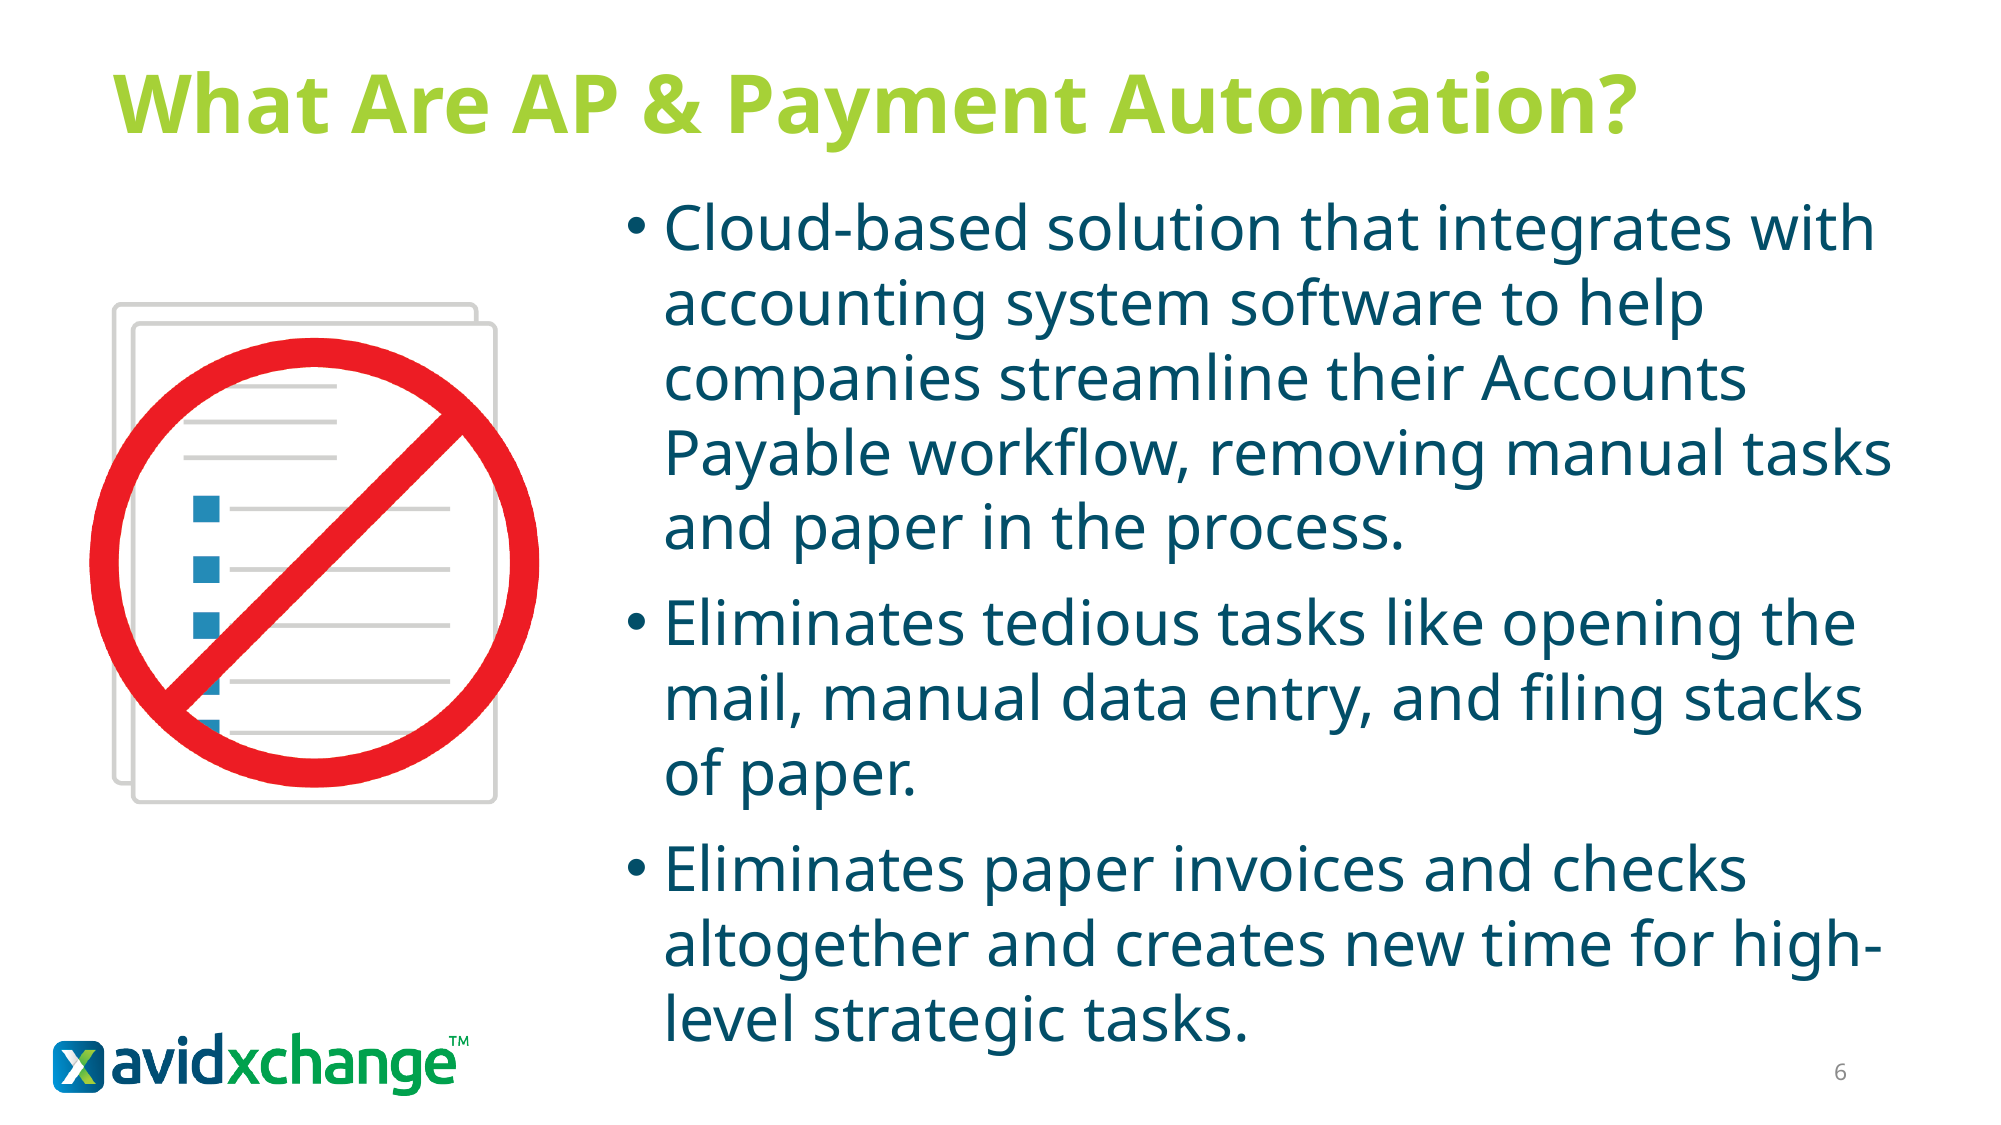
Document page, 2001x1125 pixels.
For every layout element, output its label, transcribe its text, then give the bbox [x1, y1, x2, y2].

slide_number 6 [1412, 1042, 1863, 1103]
picture [673, 372, 680, 395]
picture [672, 534, 680, 545]
picture [672, 310, 680, 321]
picture [0, 197, 680, 928]
picture [675, 852, 680, 865]
picture [675, 606, 680, 619]
picture [675, 625, 680, 640]
picture [675, 436, 680, 452]
picture [675, 871, 680, 886]
picture [673, 213, 680, 242]
picture [45, 1025, 476, 1103]
picture [673, 767, 680, 790]
title What Are AP & Payment Automation? [98, 54, 1920, 159]
list Cloud-based solution that integrates with accounting system software to help companies streamline their Accounts Payable workflow, removing manual tasks and paper in the process. Eliminates tedious tasks like opening the mail, manual data entry, and filing stacks of paper. Eliminates paper invoices and checks altogether and creates new time for high-level strategic tasks. [610, 180, 1953, 999]
